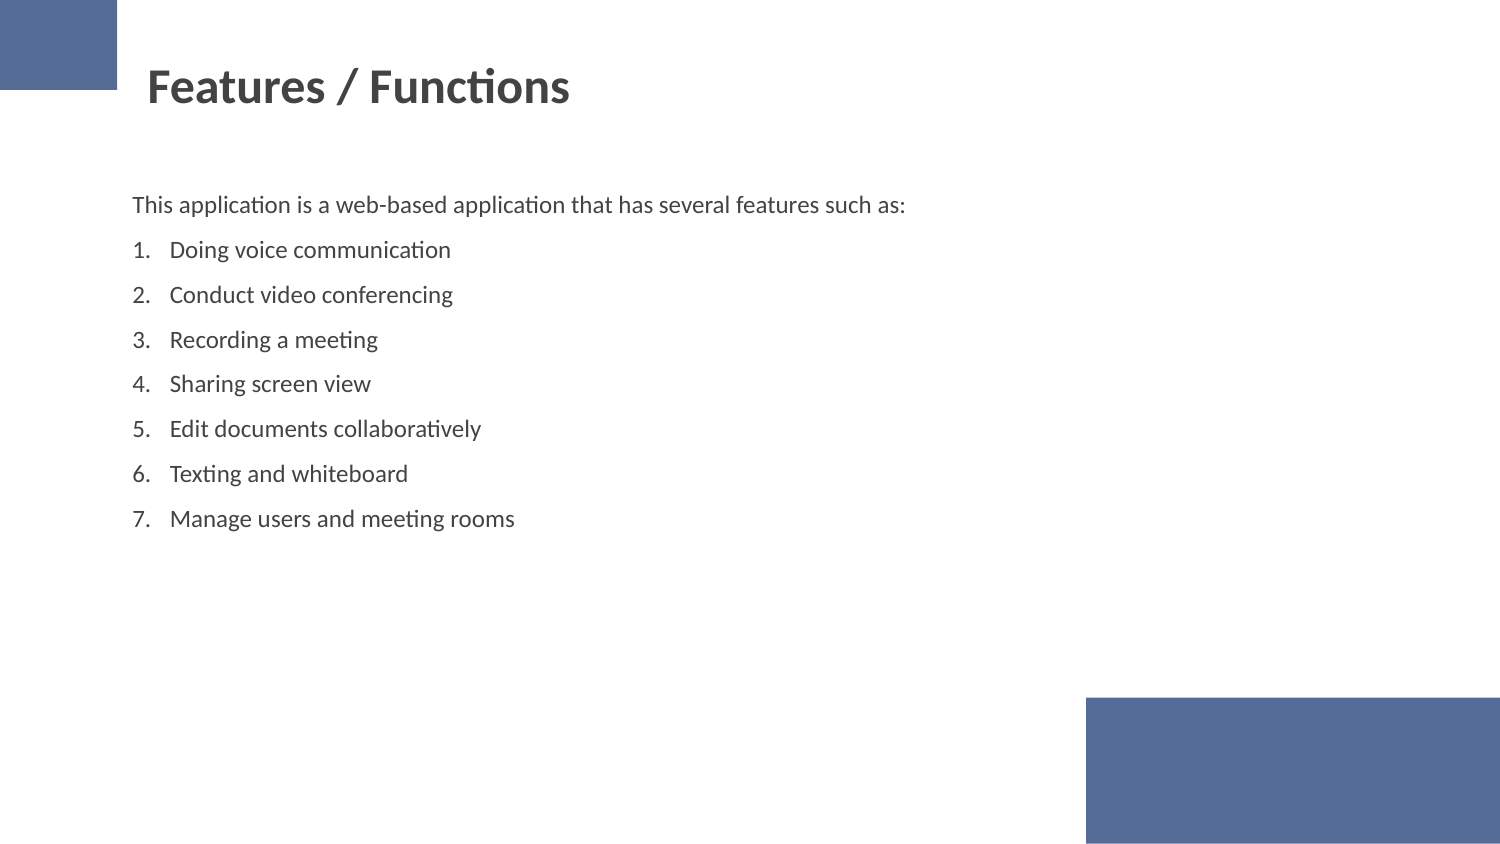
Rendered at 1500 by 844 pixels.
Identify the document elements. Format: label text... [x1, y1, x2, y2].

subtitle This application is a web-based application that has several features such as: Doing voice communication Conduct video conferencing Recording a meeting Sharing screen view Edit documents collaboratively Texting and whiteboard Manage users and meeting rooms [117, 158, 1073, 819]
title Features / Functions [132, 38, 704, 119]
text_box [0, 0, 118, 90]
text_box [1086, 697, 1500, 844]
